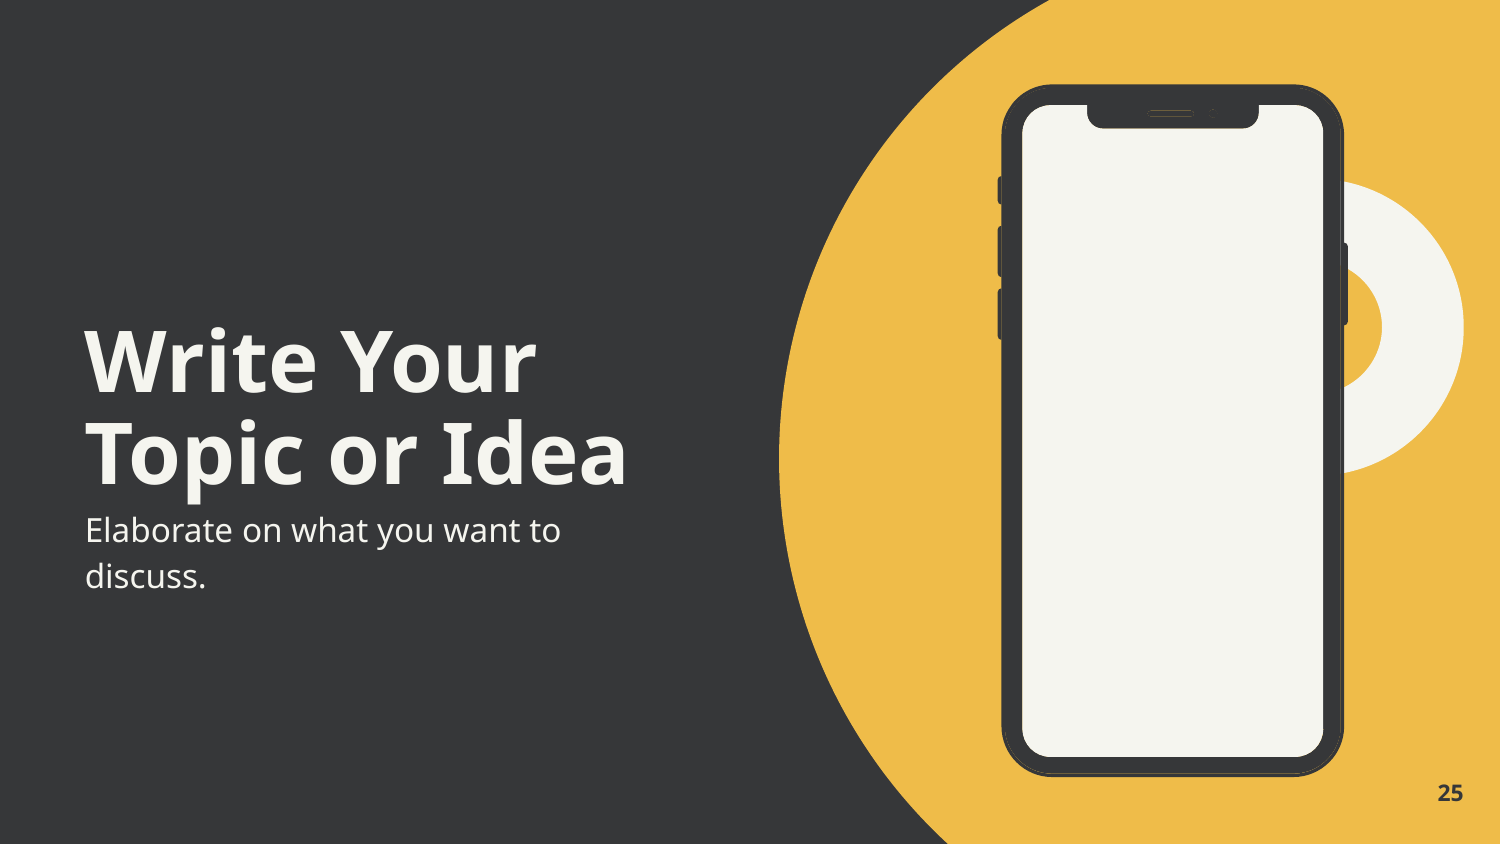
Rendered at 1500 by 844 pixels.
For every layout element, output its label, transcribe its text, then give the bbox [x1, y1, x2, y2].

subtitle Elaborate on what you want to discuss. [84, 503, 689, 548]
text_box [779, 0, 1500, 844]
title Write Your Topic or Idea [84, 271, 689, 503]
slide_number 25 [1374, 779, 1464, 809]
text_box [997, 84, 1349, 778]
text_box [1354, 183, 1464, 471]
